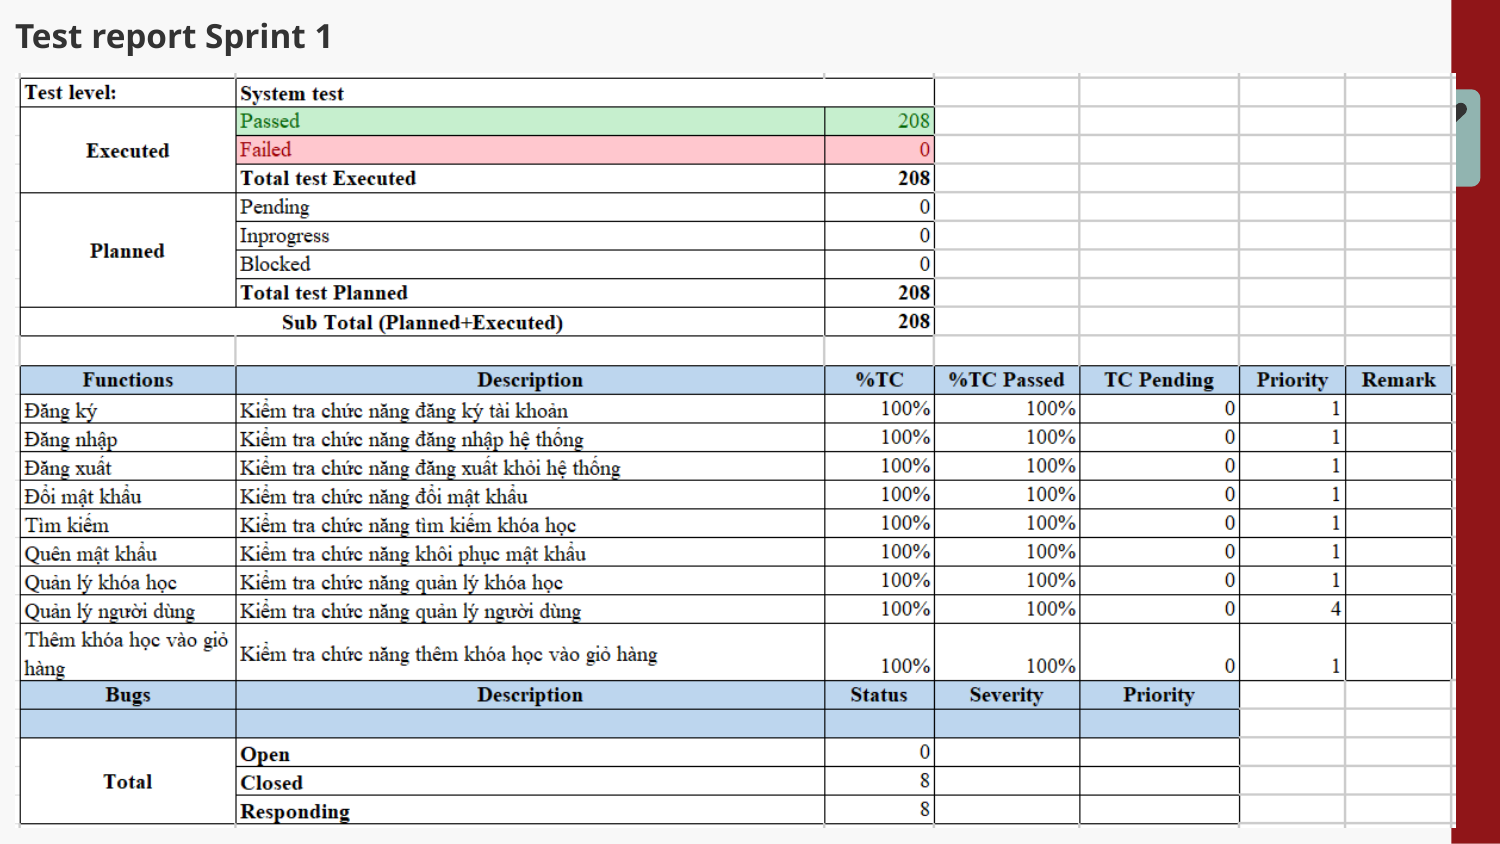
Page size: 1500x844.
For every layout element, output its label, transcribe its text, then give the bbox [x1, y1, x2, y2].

title Test report Sprint 1 [0, 0, 1119, 53]
picture [15, 73, 1456, 828]
